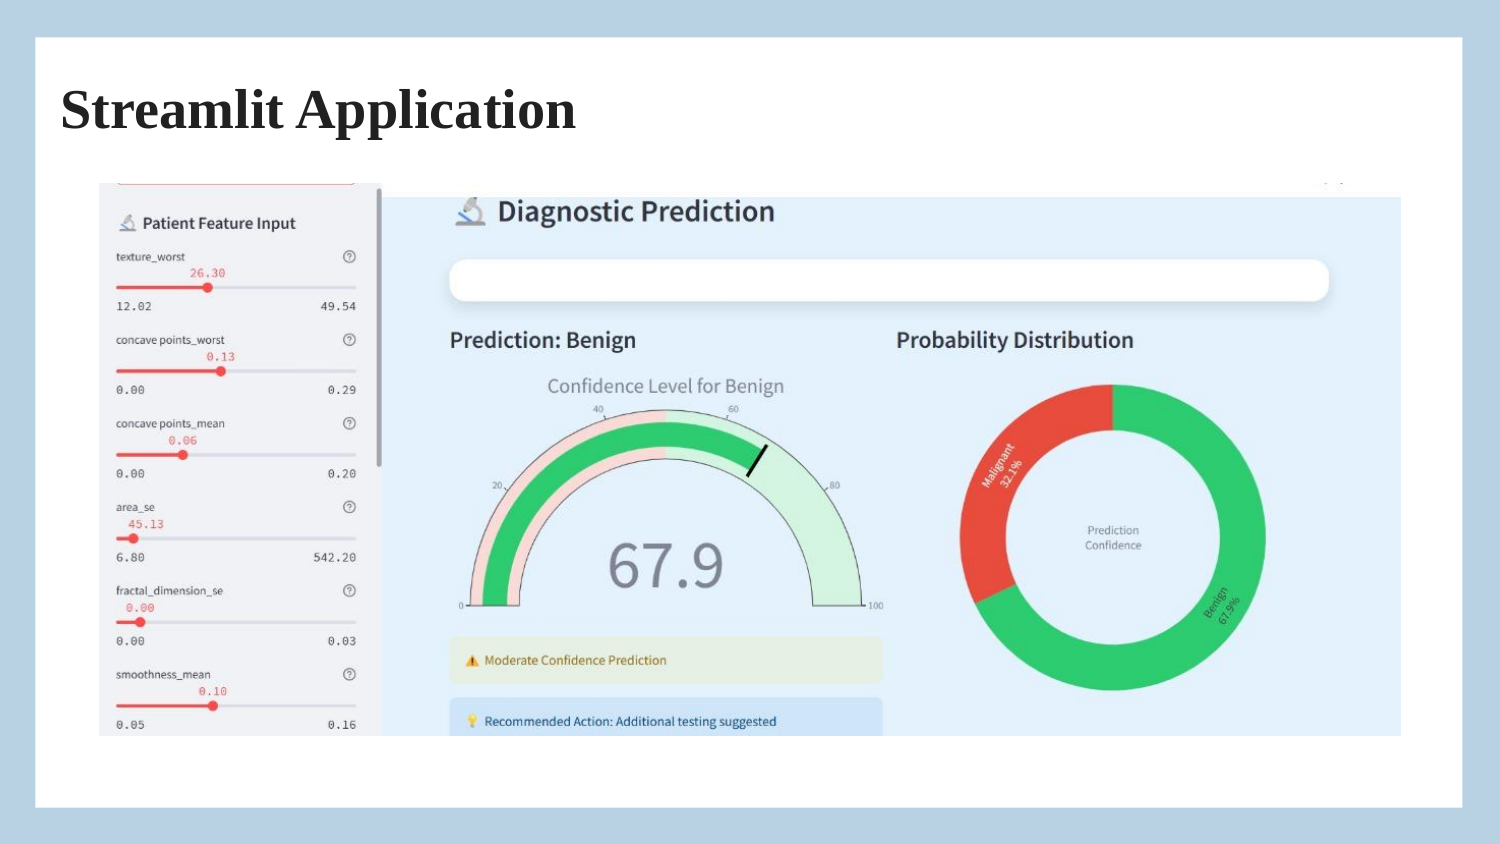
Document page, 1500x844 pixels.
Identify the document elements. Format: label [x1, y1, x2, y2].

picture [99, 183, 1401, 736]
text_box [0, 0, 1500, 844]
